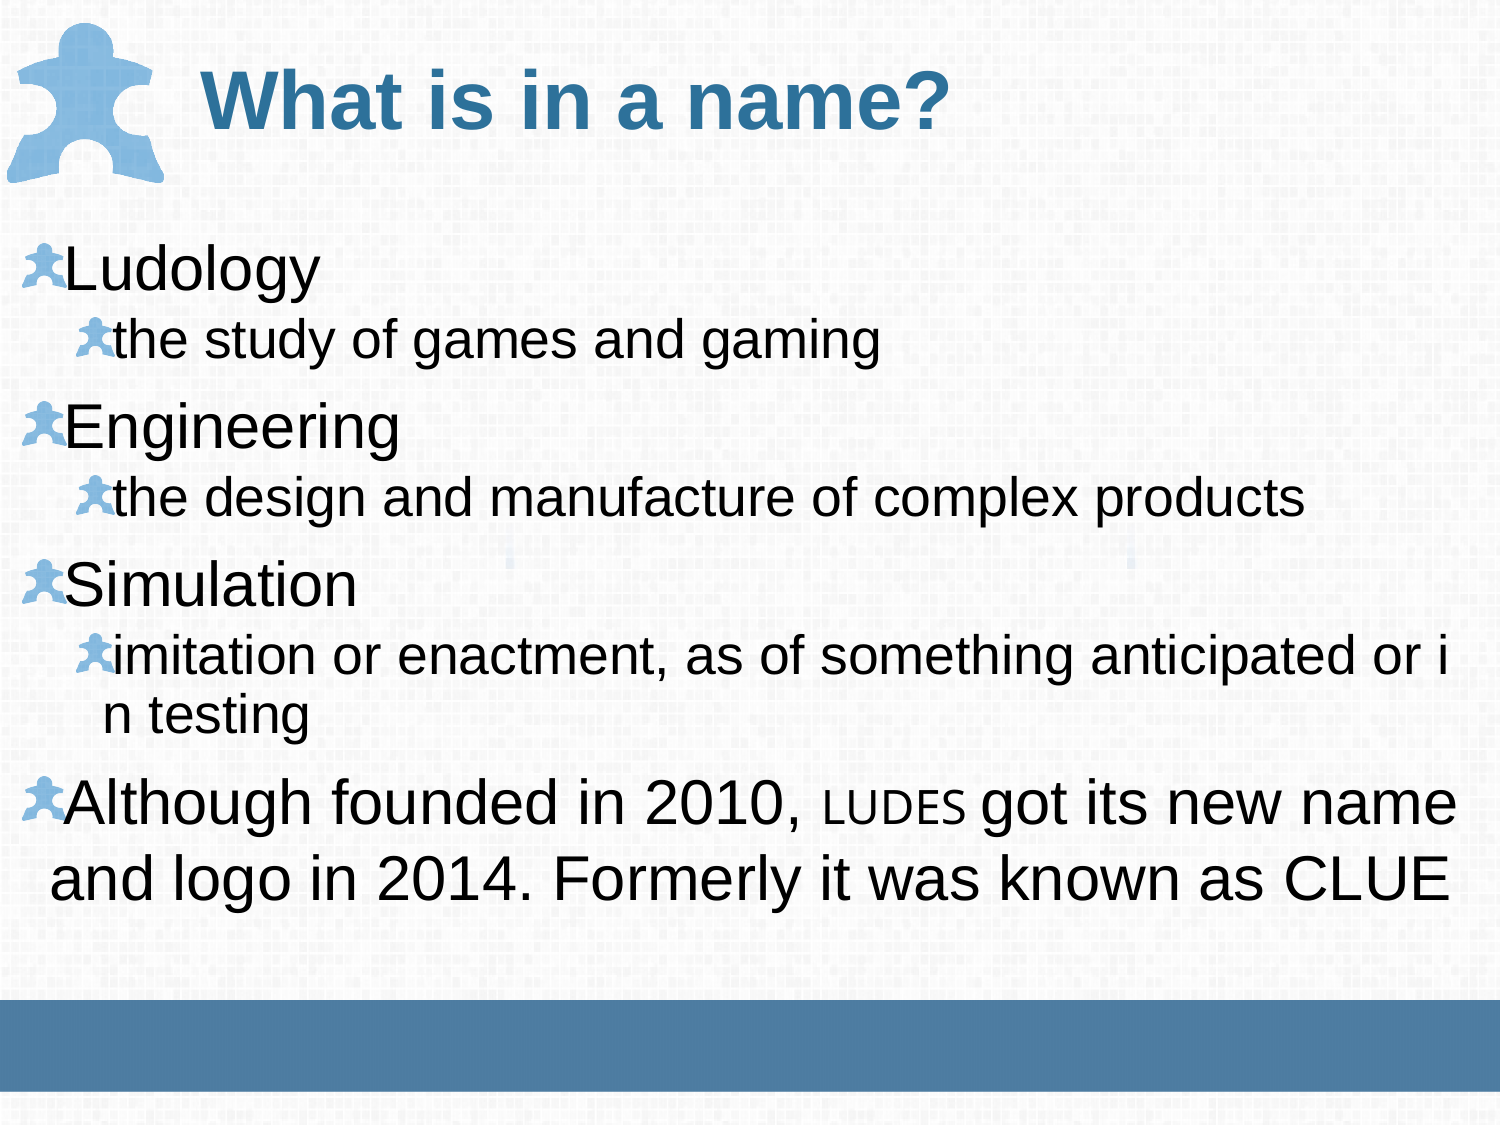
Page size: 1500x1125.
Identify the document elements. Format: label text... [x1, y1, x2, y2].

picture [0, 0, 1500, 1125]
title What is in a name? [185, 11, 1481, 195]
list Ludology the study of games and gaming Engineering the design and manufacture of complex products Simulation imitation or enactment, as of something anticipated or in testing Although founded in 2010, LUDES got its new name and logo in 2014. Formerly it was known as CLUE [7, 220, 1481, 976]
